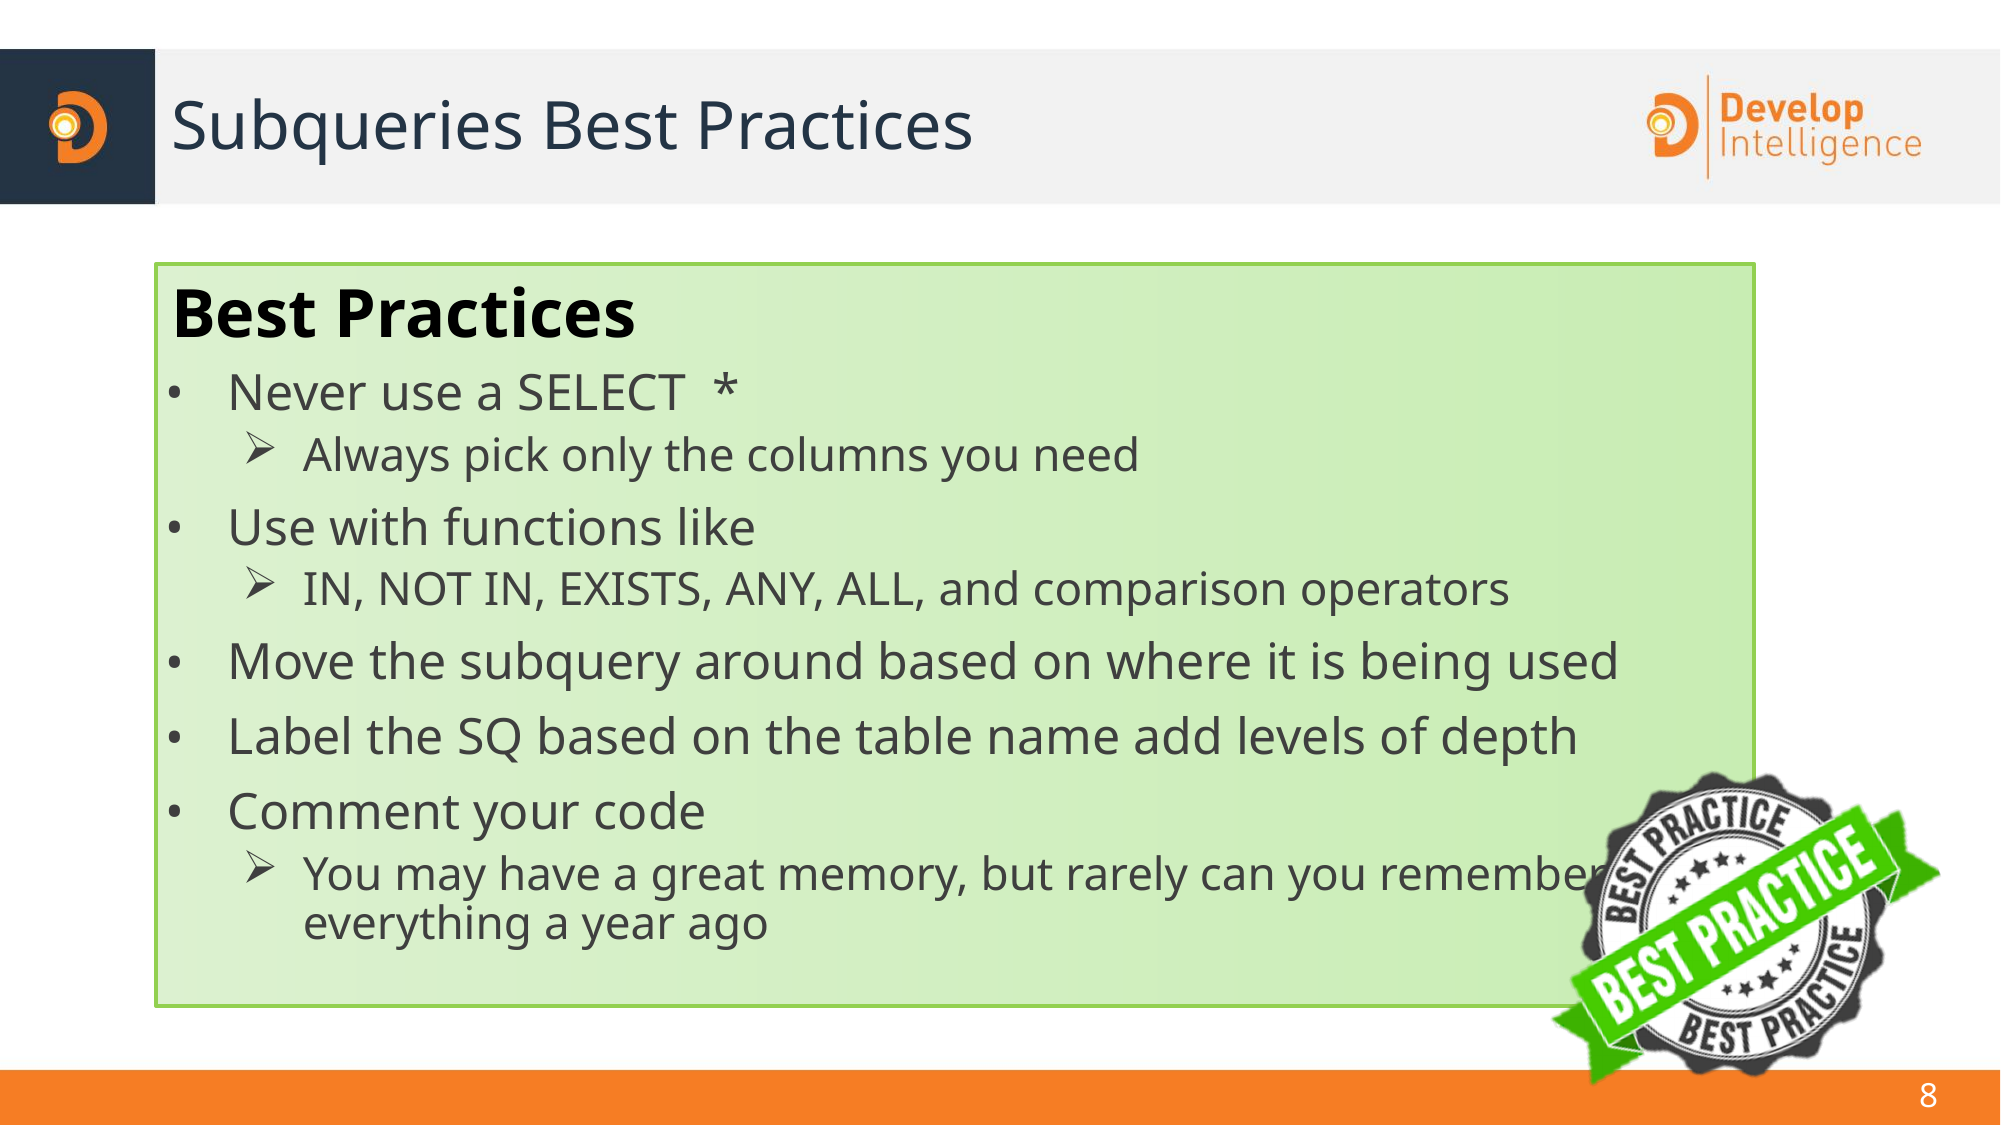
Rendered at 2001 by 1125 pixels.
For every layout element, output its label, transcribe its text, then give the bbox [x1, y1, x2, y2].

list Never use a SELECT * Always pick only the columns you need Use with functions like IN, NOT IN, EXISTS, ANY, ALL, and comparison operators Move the subquery around based on where it is being used Label the SQ based on the table name add levels of depth Comment your code You may have a great memory, but rarely can you remember everything a year ago [138, 359, 1652, 1123]
slide_number 8 [1860, 1072, 1998, 1122]
picture [0, 0, 2001, 1125]
title Subqueries Best Practices [156, 53, 1999, 203]
text_box [154, 262, 1756, 761]
text_box Best Practices [156, 263, 1004, 359]
